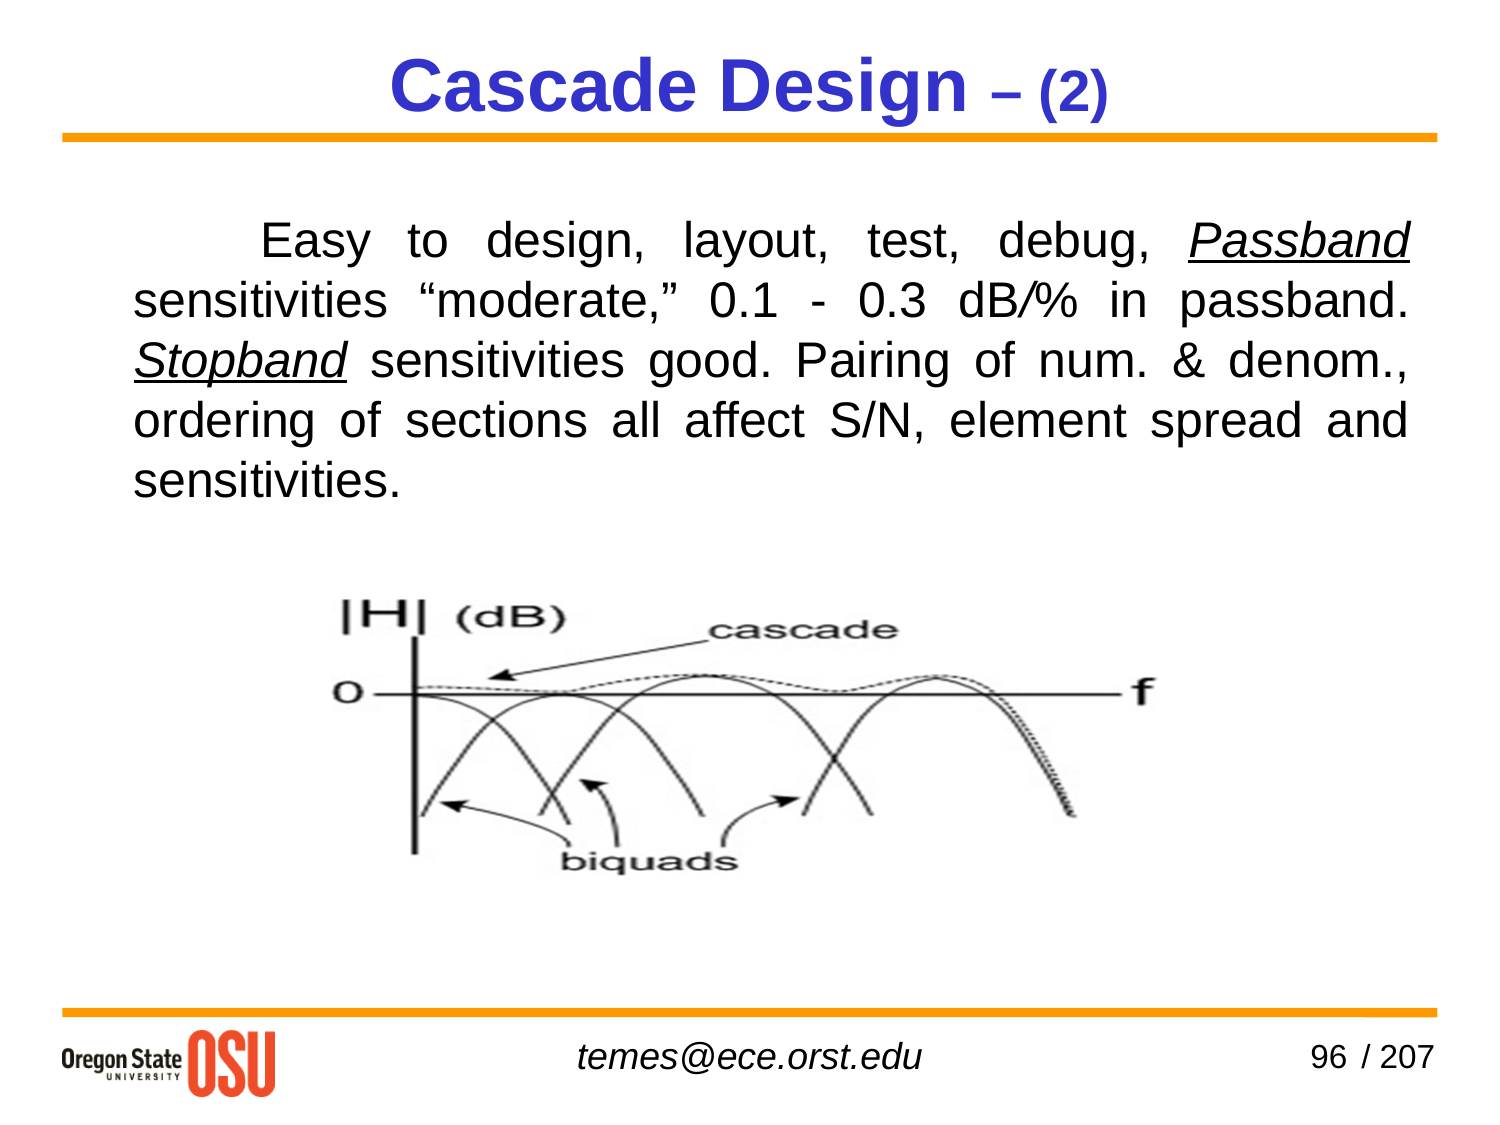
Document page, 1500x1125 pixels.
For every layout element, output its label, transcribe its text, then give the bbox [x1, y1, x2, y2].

text_box Easy to design, layout, test, debug, Passband sensitivities “moderate,” 0.1 - 0.3 dB/% in passband. Stopband sensitivities good. Pairing of num. & denom., ordering of sections all affect S/N, element spread and sensitivities. [62, 200, 1425, 538]
picture [331, 587, 1170, 881]
title Cascade Design – (2) [112, 24, 1388, 138]
slide_number 96 [1153, 1025, 1363, 1085]
picture [62, 1012, 275, 1113]
